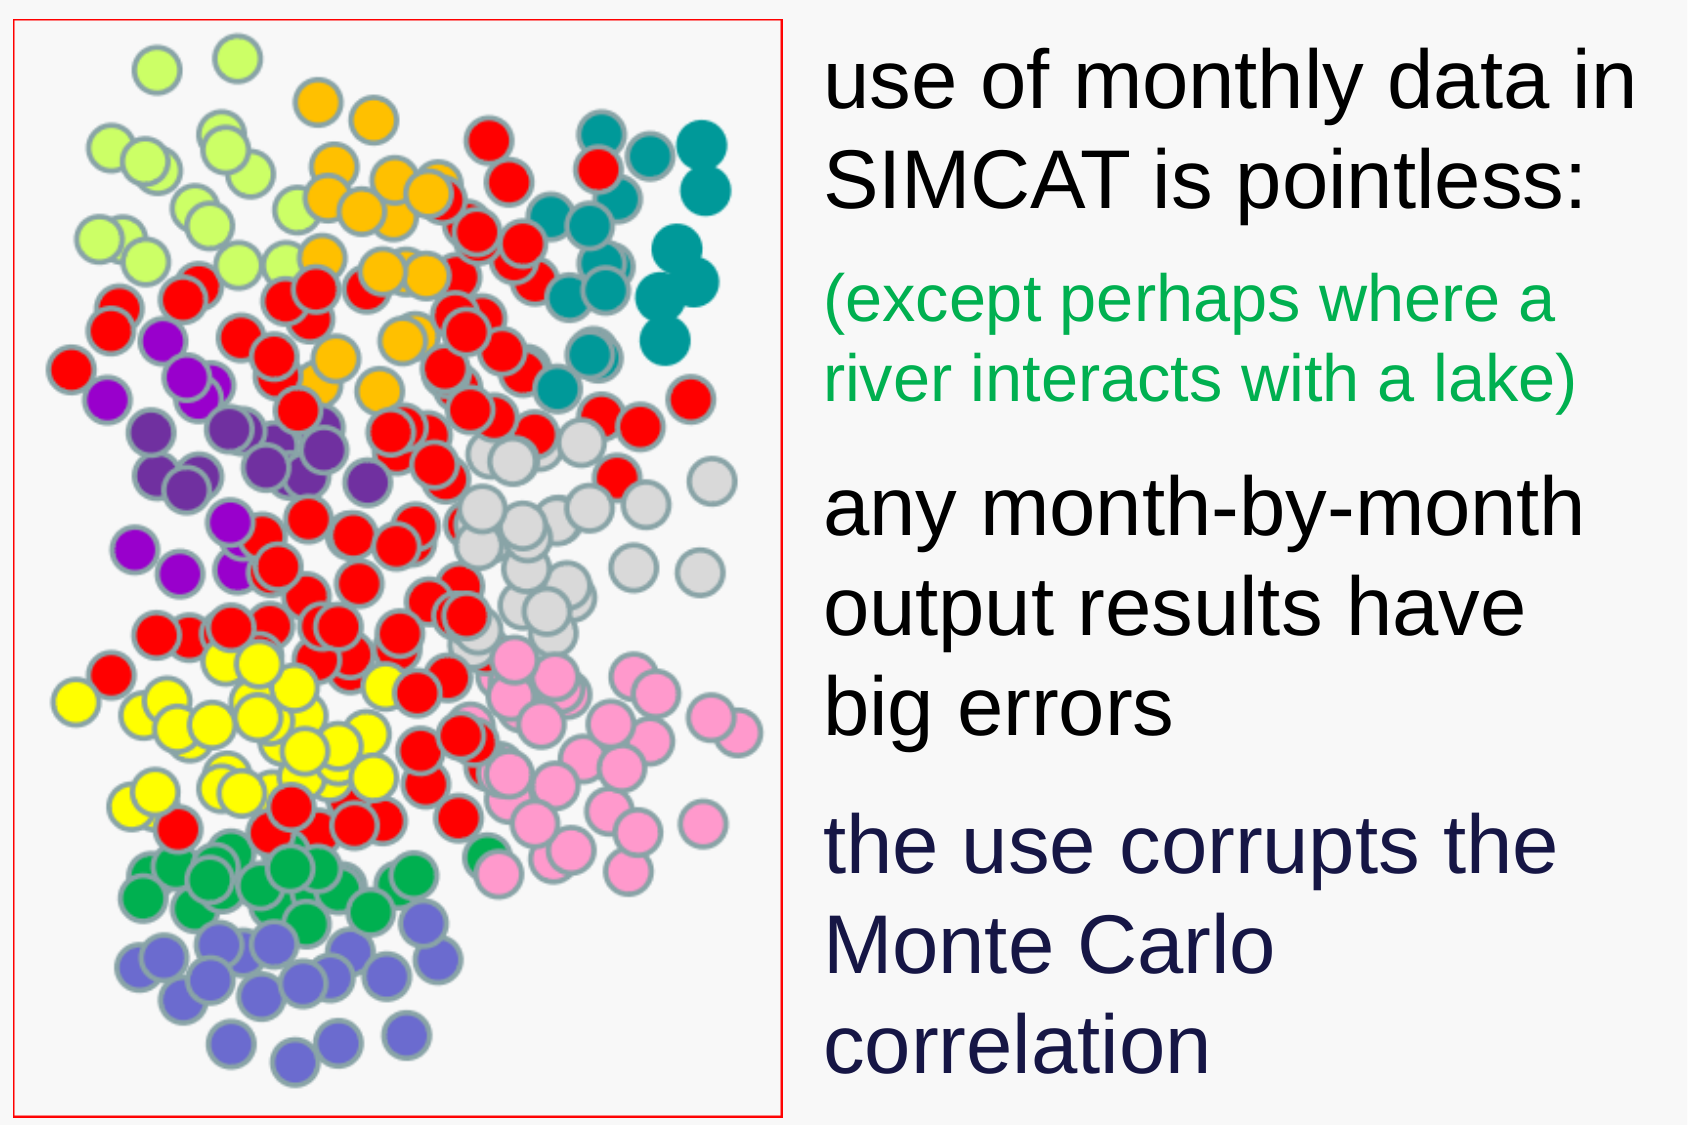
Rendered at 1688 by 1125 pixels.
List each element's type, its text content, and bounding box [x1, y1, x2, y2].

picture [13, 18, 783, 1118]
text_box use of monthly data in SIMCAT is pointless: (except perhaps where a river interacts with a lake) any month-by-month output results have big errors the use corrupts the Monte Carlo correlation [808, 17, 1659, 1071]
